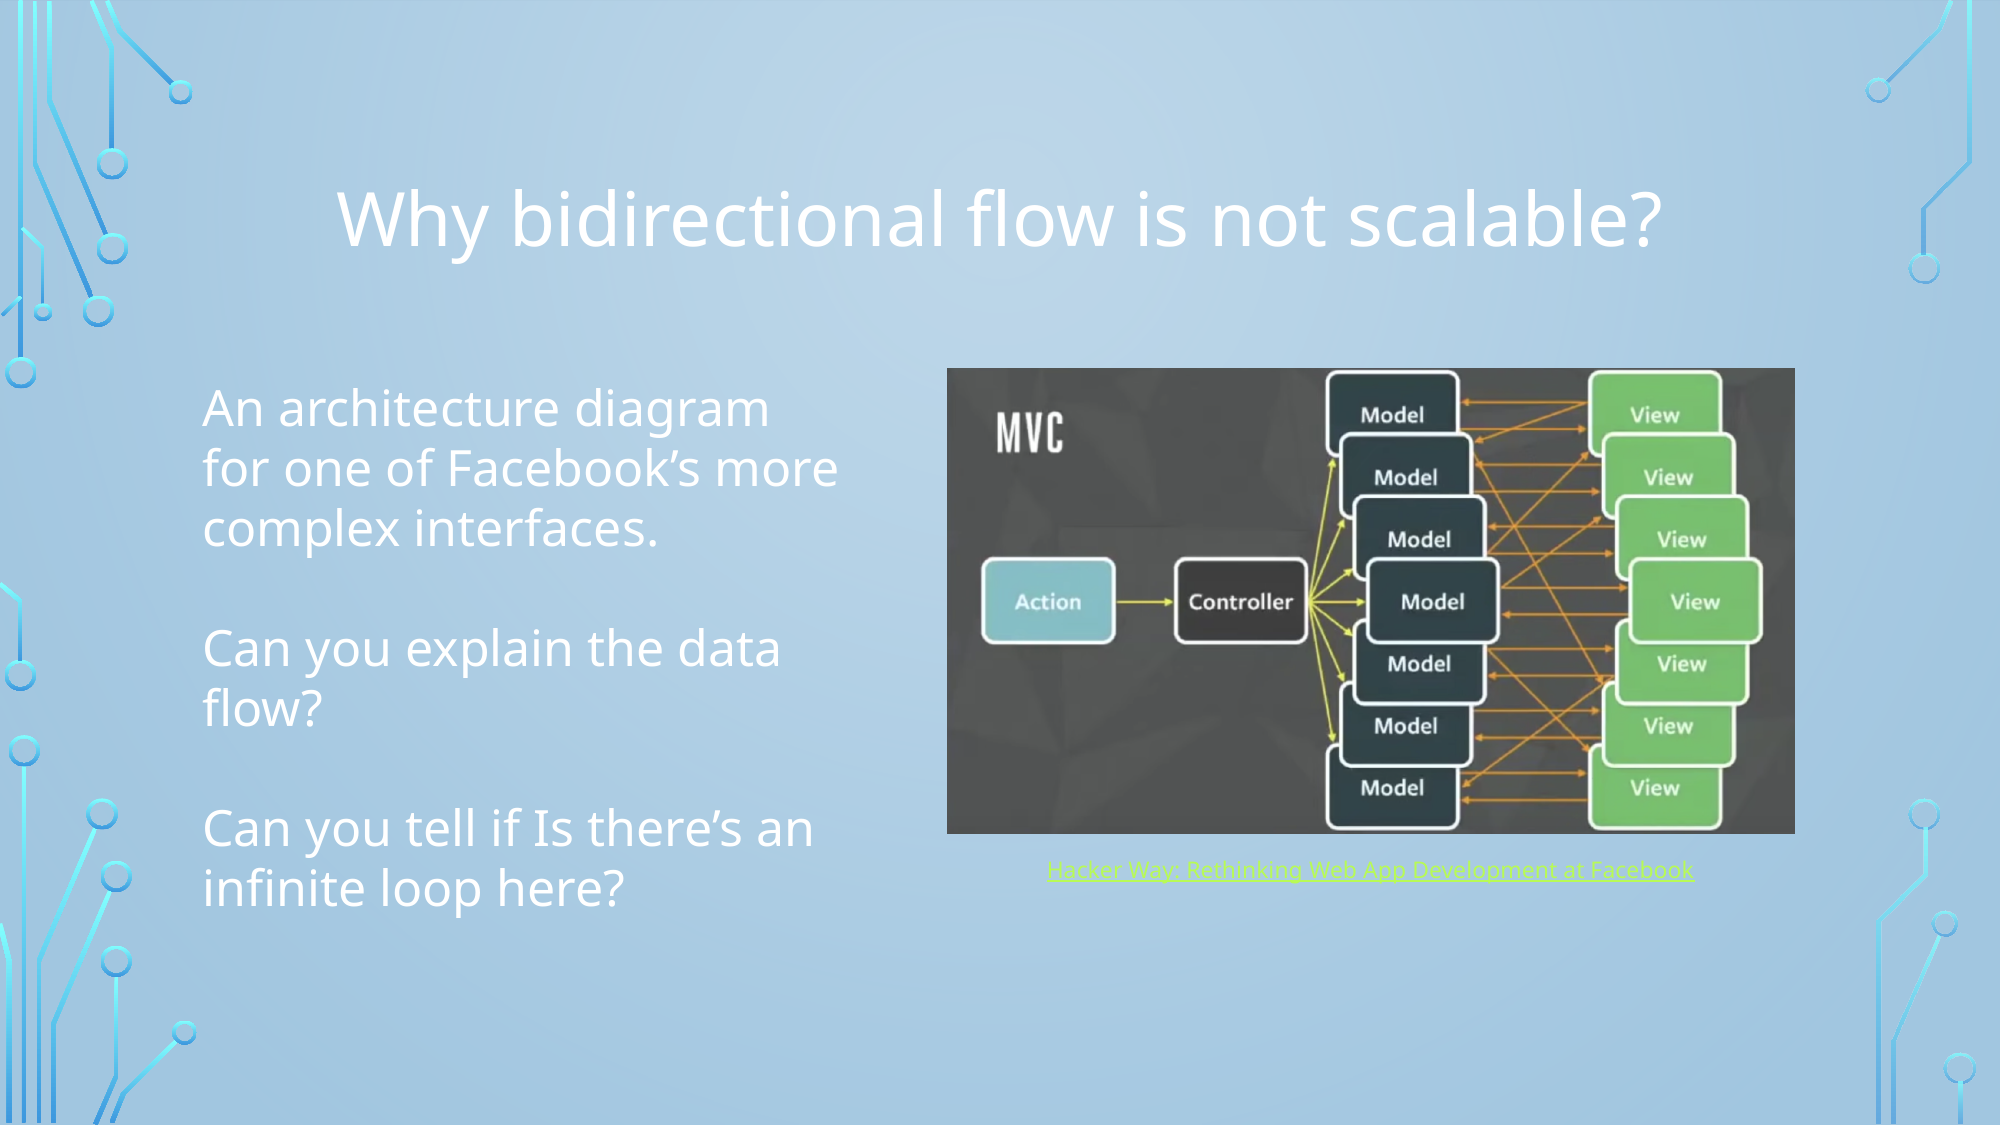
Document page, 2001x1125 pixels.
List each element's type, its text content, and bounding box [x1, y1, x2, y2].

title Why bidirectional flow is not scalable? [187, 101, 1813, 344]
list An architecture diagram for one of Facebook’s more complex interfaces. Can you explain the data flow? Can you tell if Is there’s an infinite loop here? [187, 369, 860, 950]
text_box Hacker Way: Rethinking Web App Development at Facebook [1032, 847, 1710, 939]
picture [946, 368, 1795, 834]
